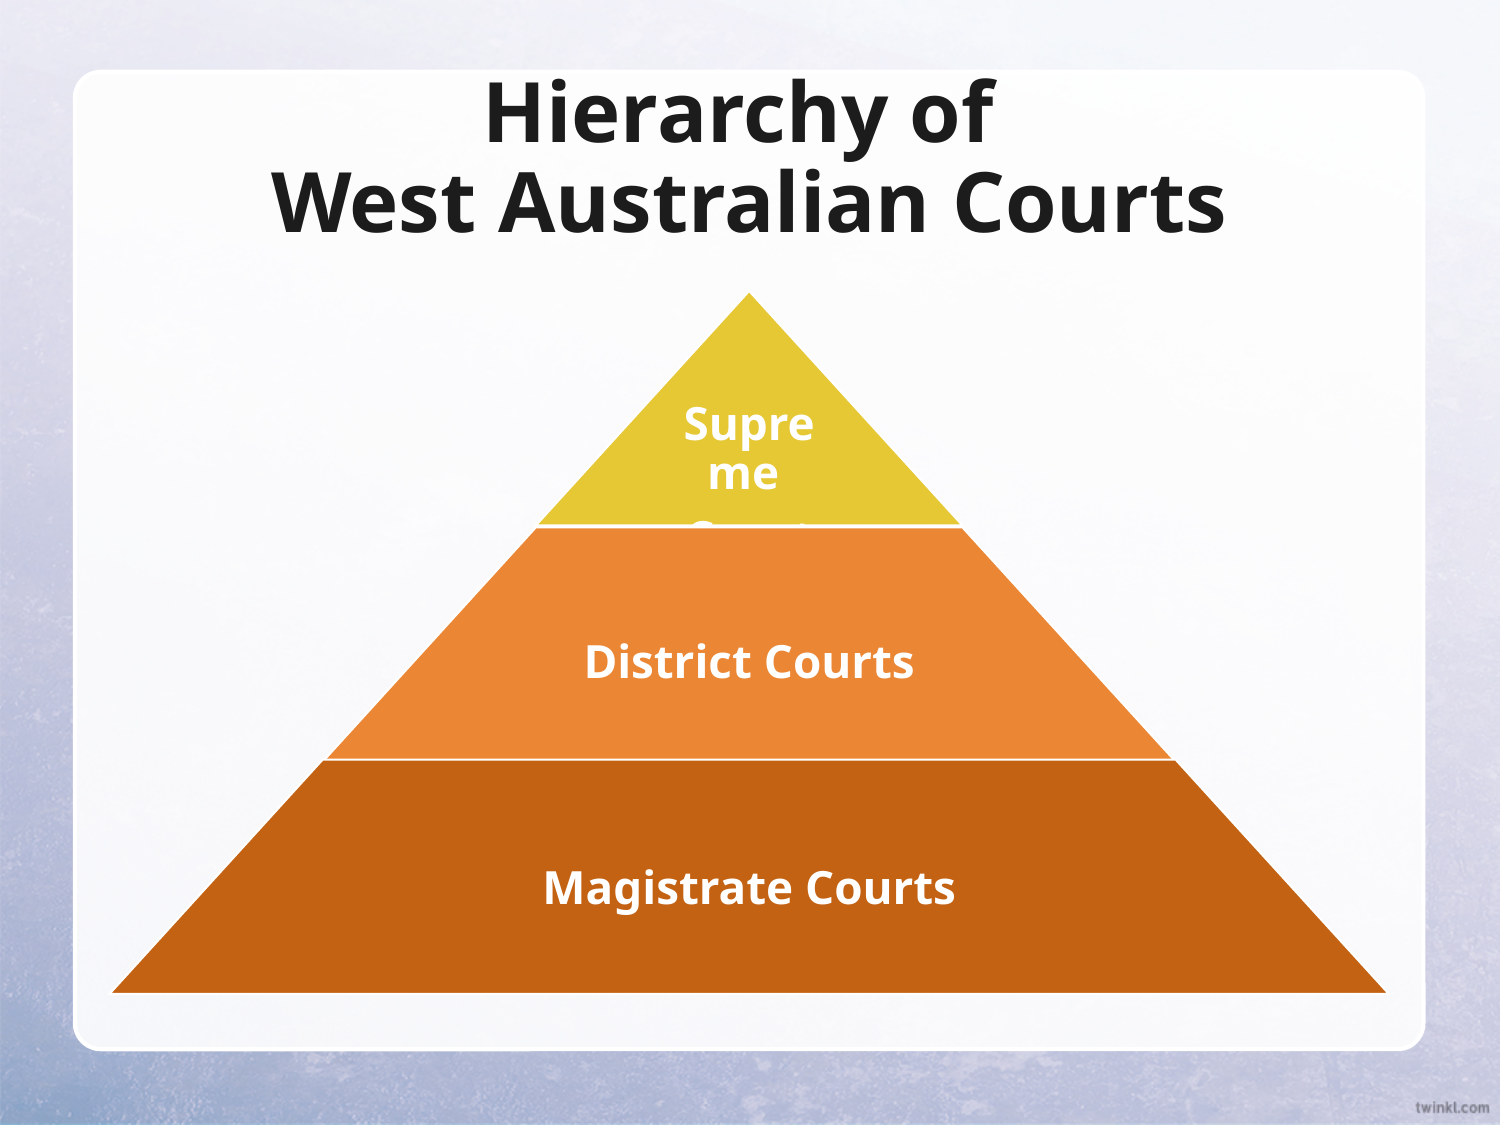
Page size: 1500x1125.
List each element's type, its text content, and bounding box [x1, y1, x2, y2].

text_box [109, 290, 1389, 994]
title Hierarchy of West Australian Courts [73, 76, 1426, 244]
picture [0, 0, 1500, 1125]
